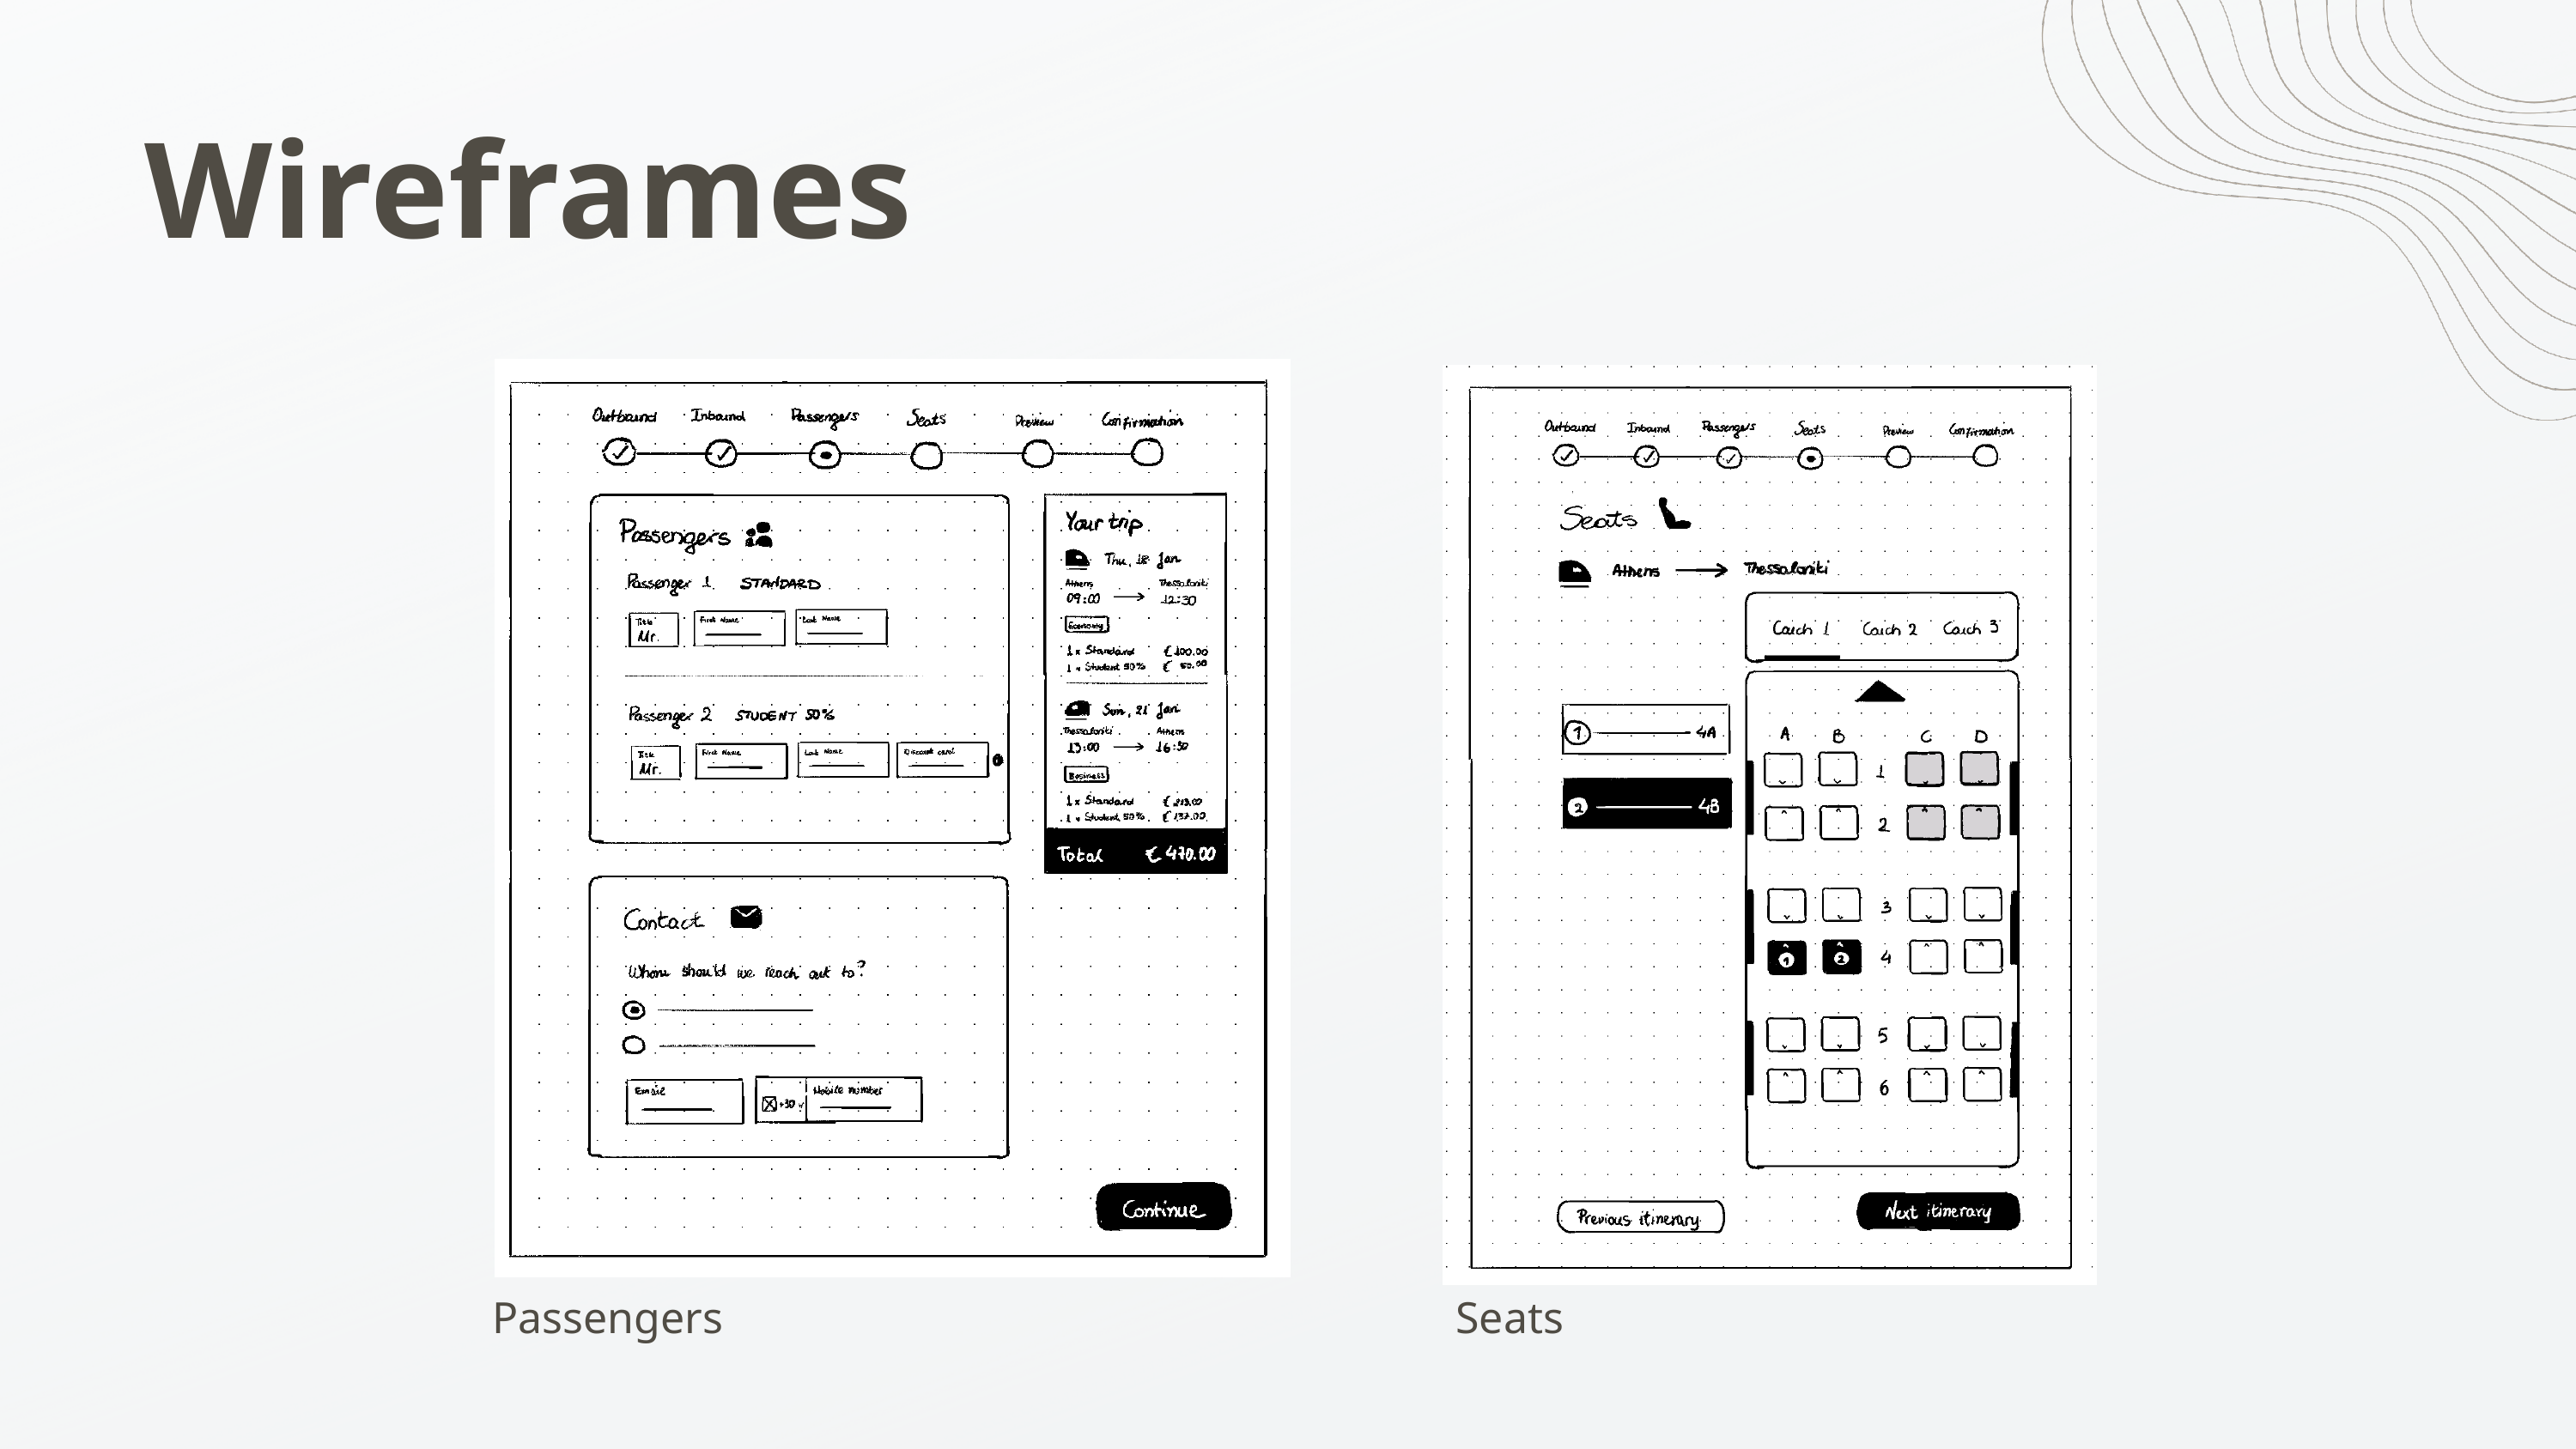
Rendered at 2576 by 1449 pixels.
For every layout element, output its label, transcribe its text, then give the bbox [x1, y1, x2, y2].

text_box Wireframes [144, 79, 2039, 264]
text_box [0, 0, 2576, 1449]
text_box [2039, 0, 2576, 421]
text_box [479, 359, 2097, 1350]
